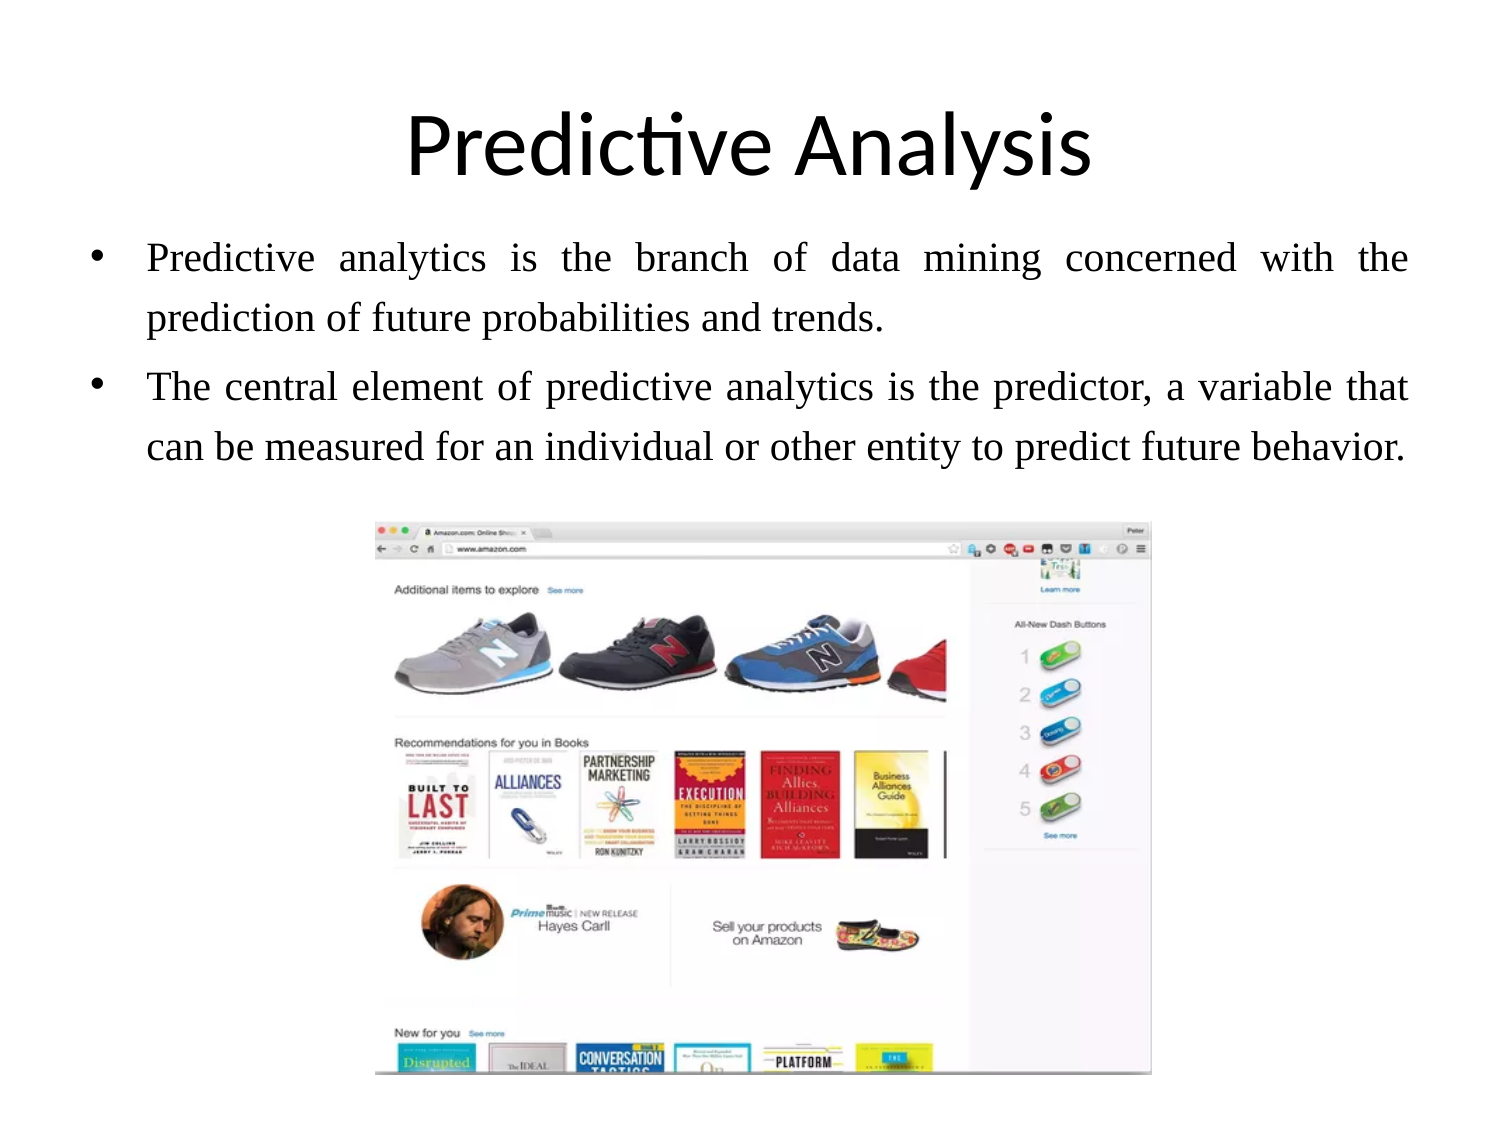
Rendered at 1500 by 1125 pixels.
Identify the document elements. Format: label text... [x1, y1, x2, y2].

list Predictive analytics is the branch of data mining concerned with the prediction of future probabilities and trends. The central element of predictive analytics is the predictor, a variable that can be measured for an individual or other entity to predict future behavior. [75, 212, 1425, 1005]
picture [374, 520, 1152, 1076]
title Predictive Analysis [75, 45, 1425, 212]
